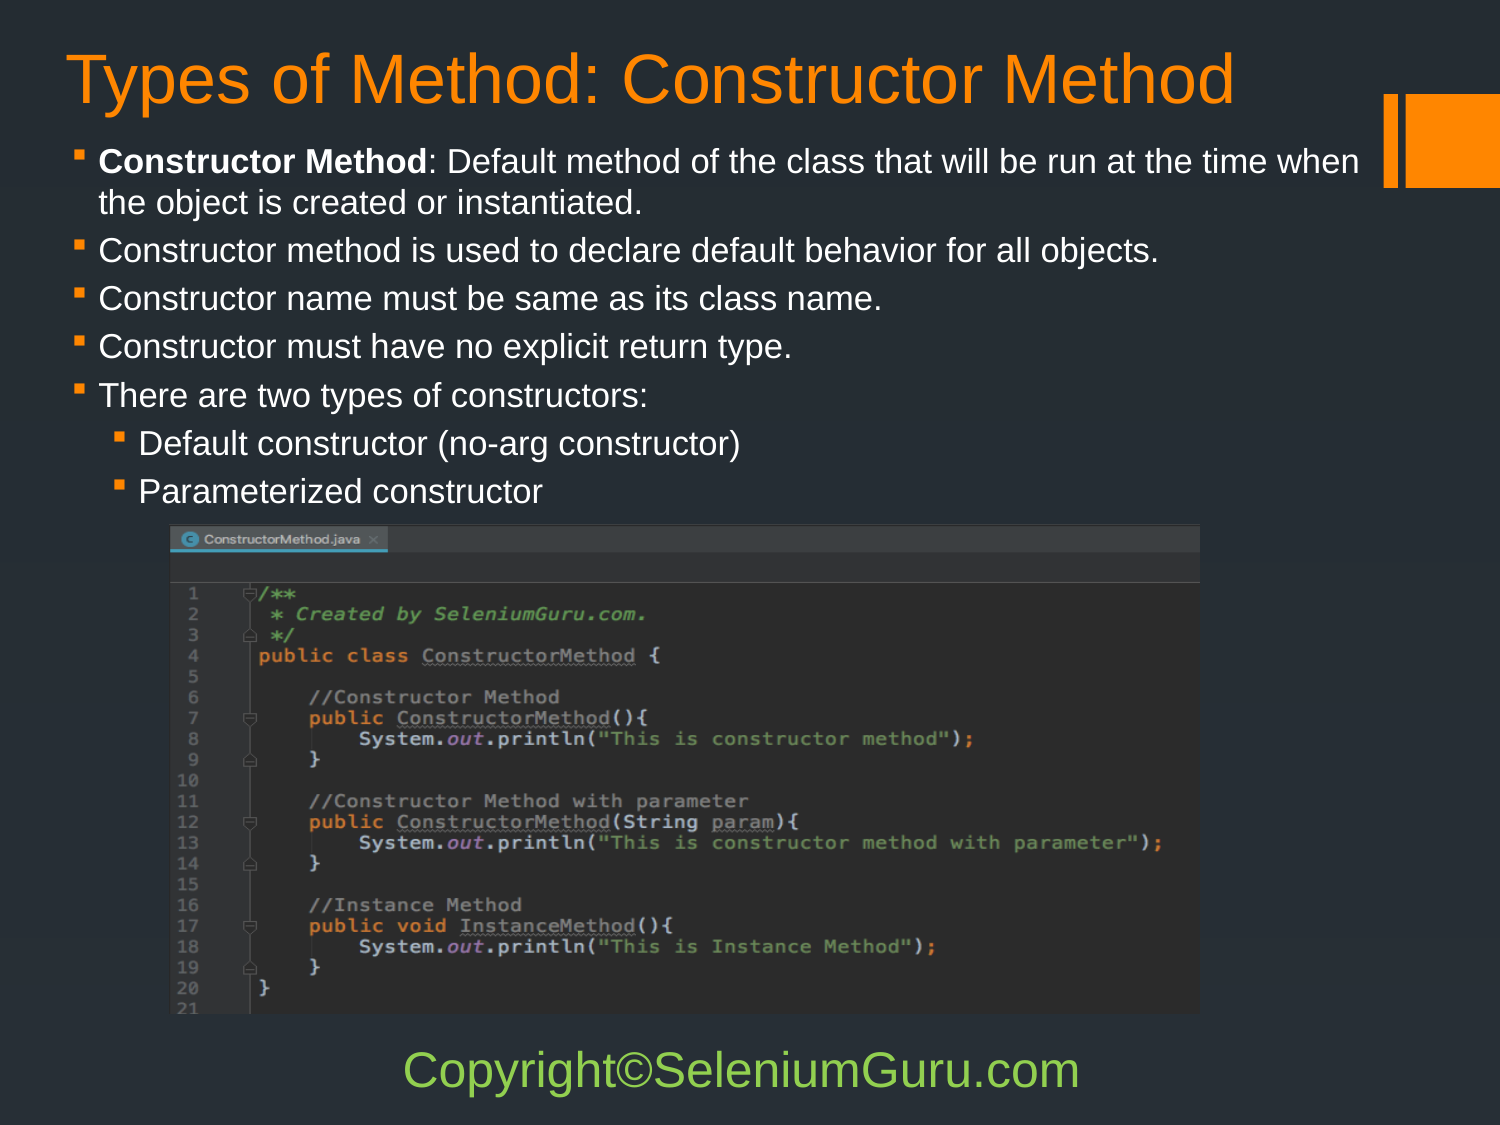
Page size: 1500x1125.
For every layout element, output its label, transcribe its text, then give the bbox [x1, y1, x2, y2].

title Types of Method: Constructor Method [50, 24, 1350, 125]
picture [168, 524, 1201, 1014]
list Constructor Method: Default method of the class that will be run at the time when the object is created or instantiated. Constructor method is used to declare default behavior for all objects. Constructor name must be same as its class name. Constructor must have no explicit return type. There are two types of constructors: Default constructor (no-arg constructor) Parameterized constructor [50, 131, 1390, 519]
footer Copyright©SeleniumGuru.com [387, 1037, 1153, 1113]
